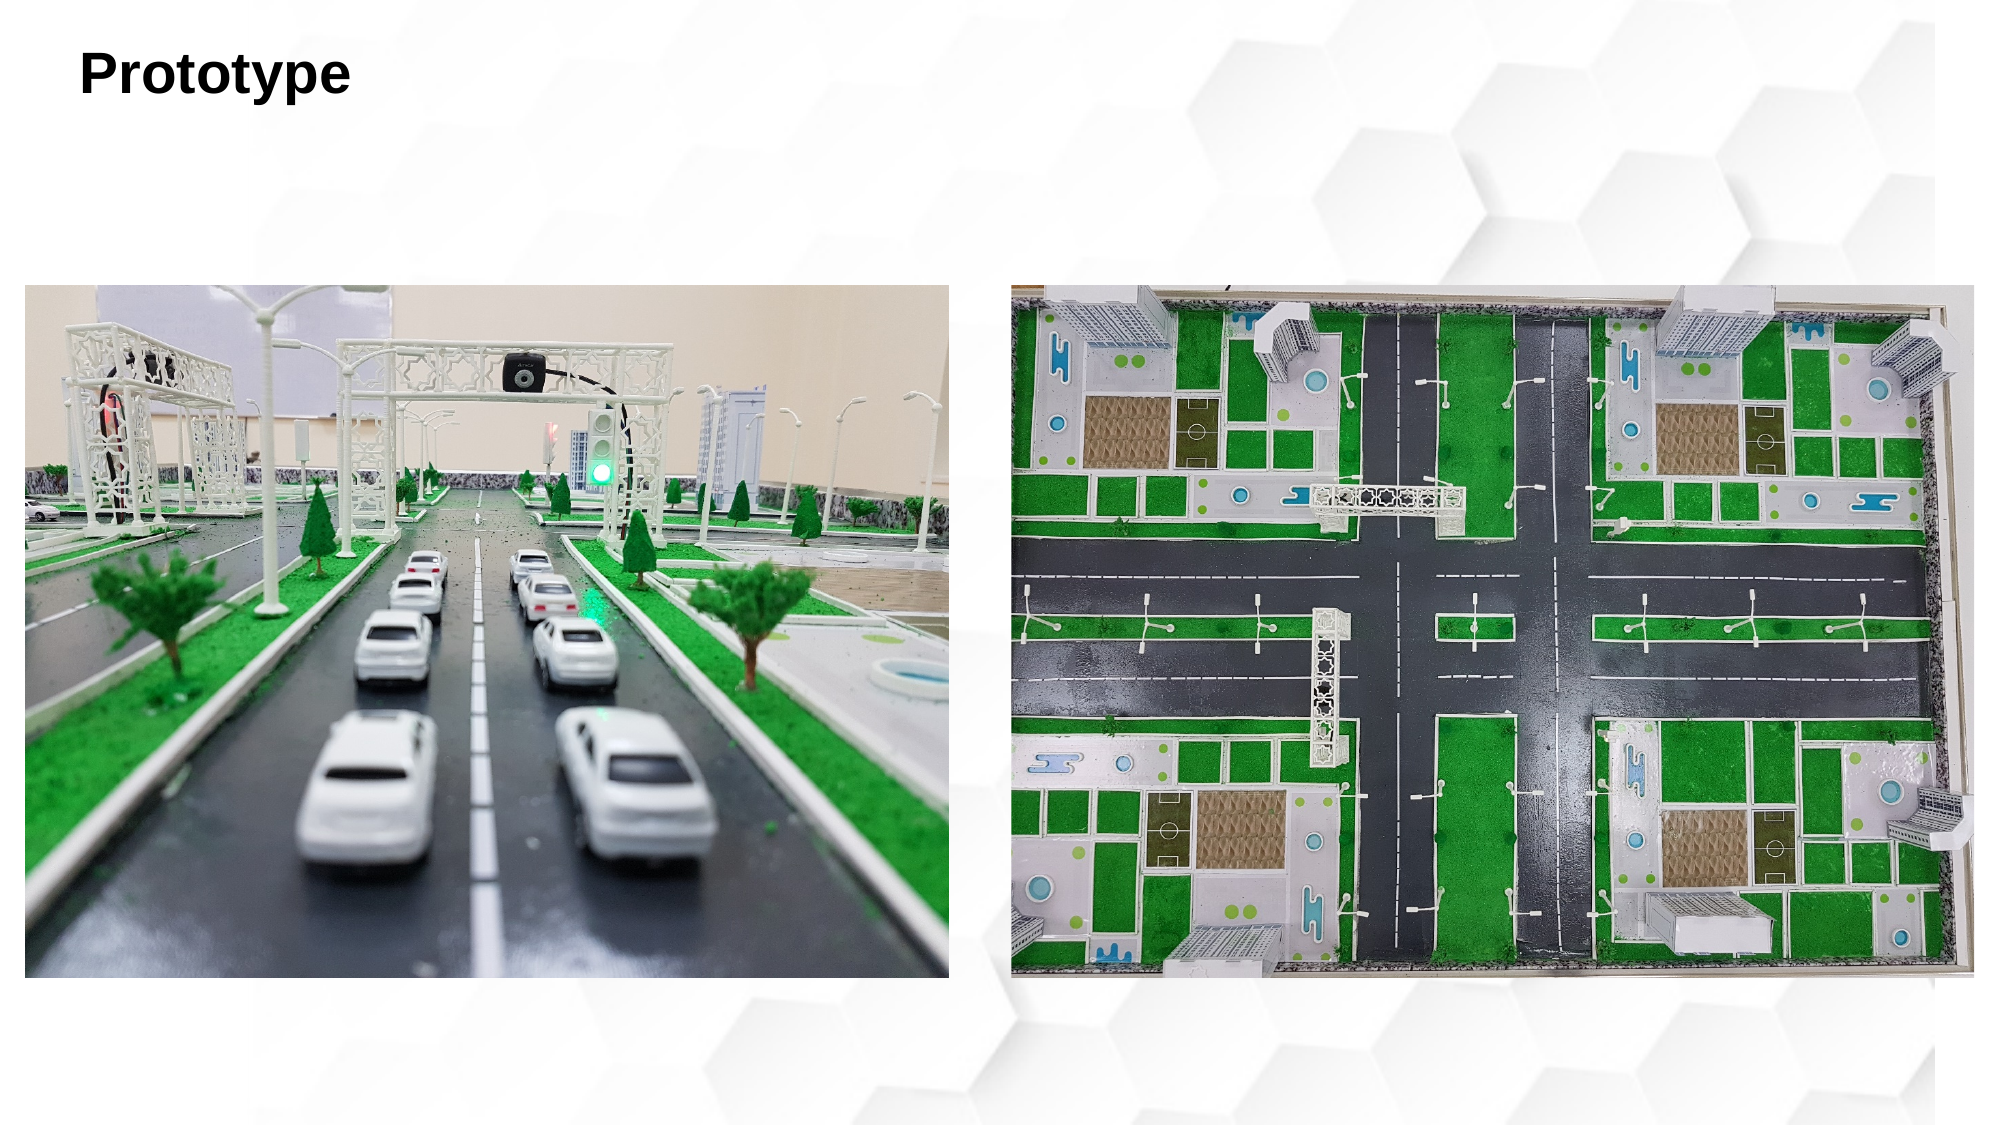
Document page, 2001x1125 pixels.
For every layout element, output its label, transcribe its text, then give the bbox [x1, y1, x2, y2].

text_box Prototype [65, 27, 247, 113]
picture [25, 0, 1975, 1125]
